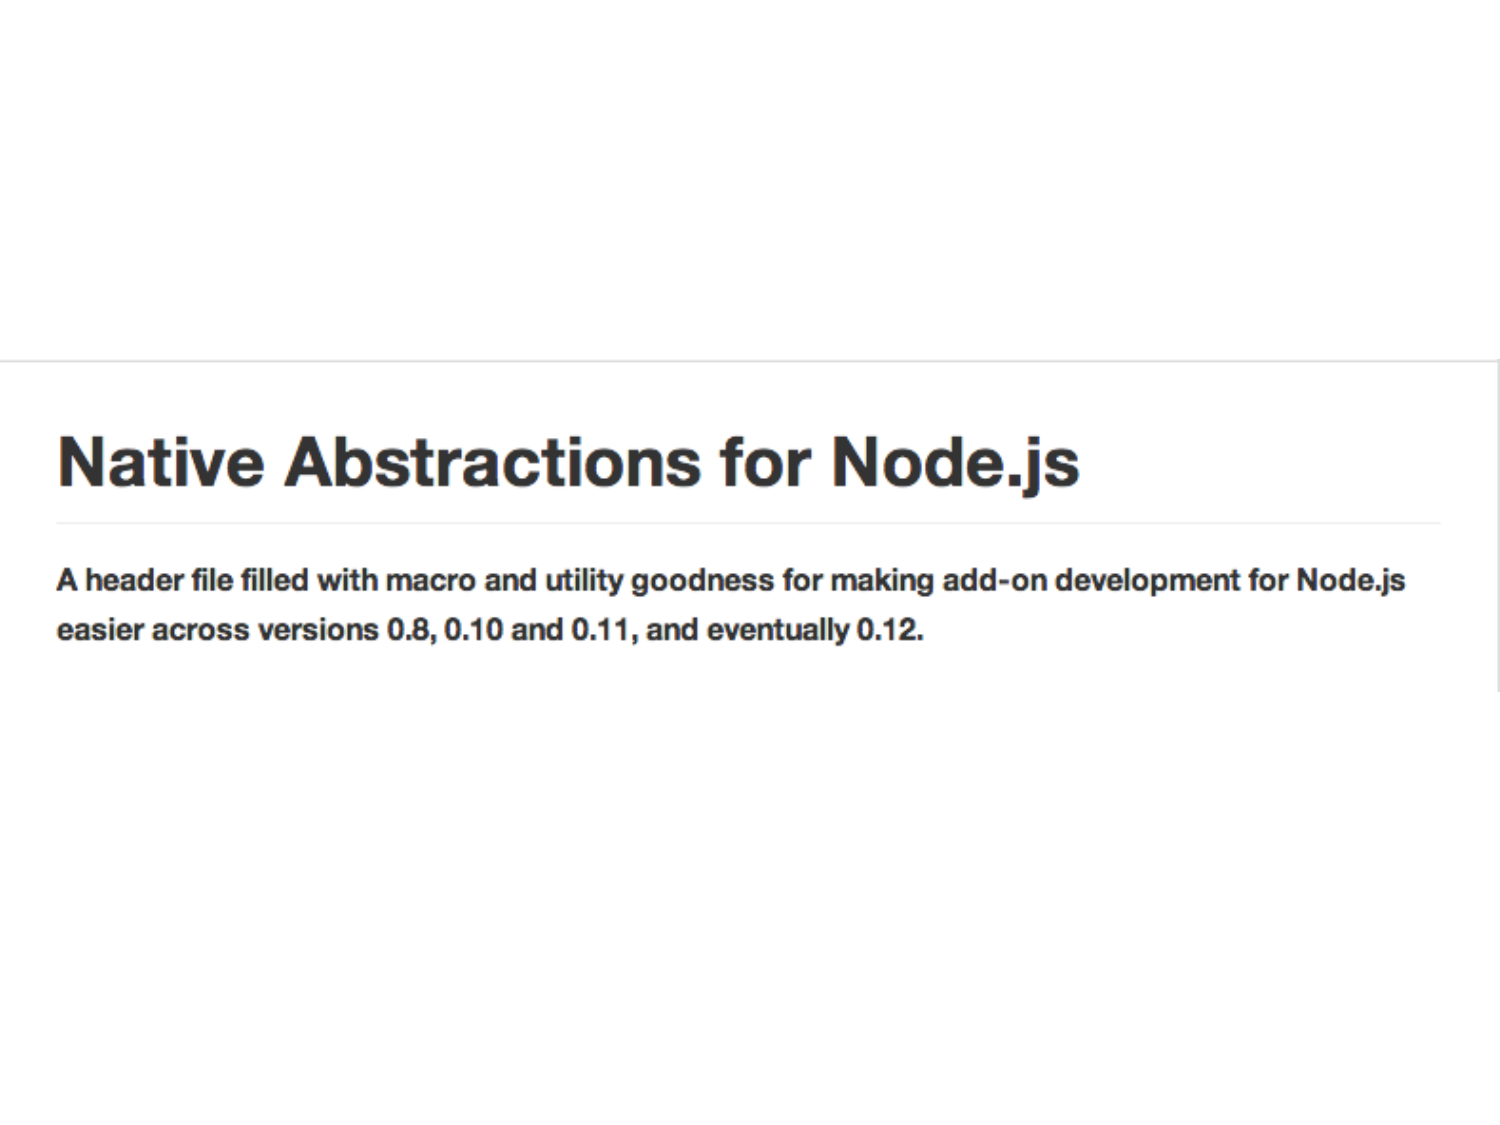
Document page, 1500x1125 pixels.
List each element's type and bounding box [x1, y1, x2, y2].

picture [0, 358, 1500, 693]
